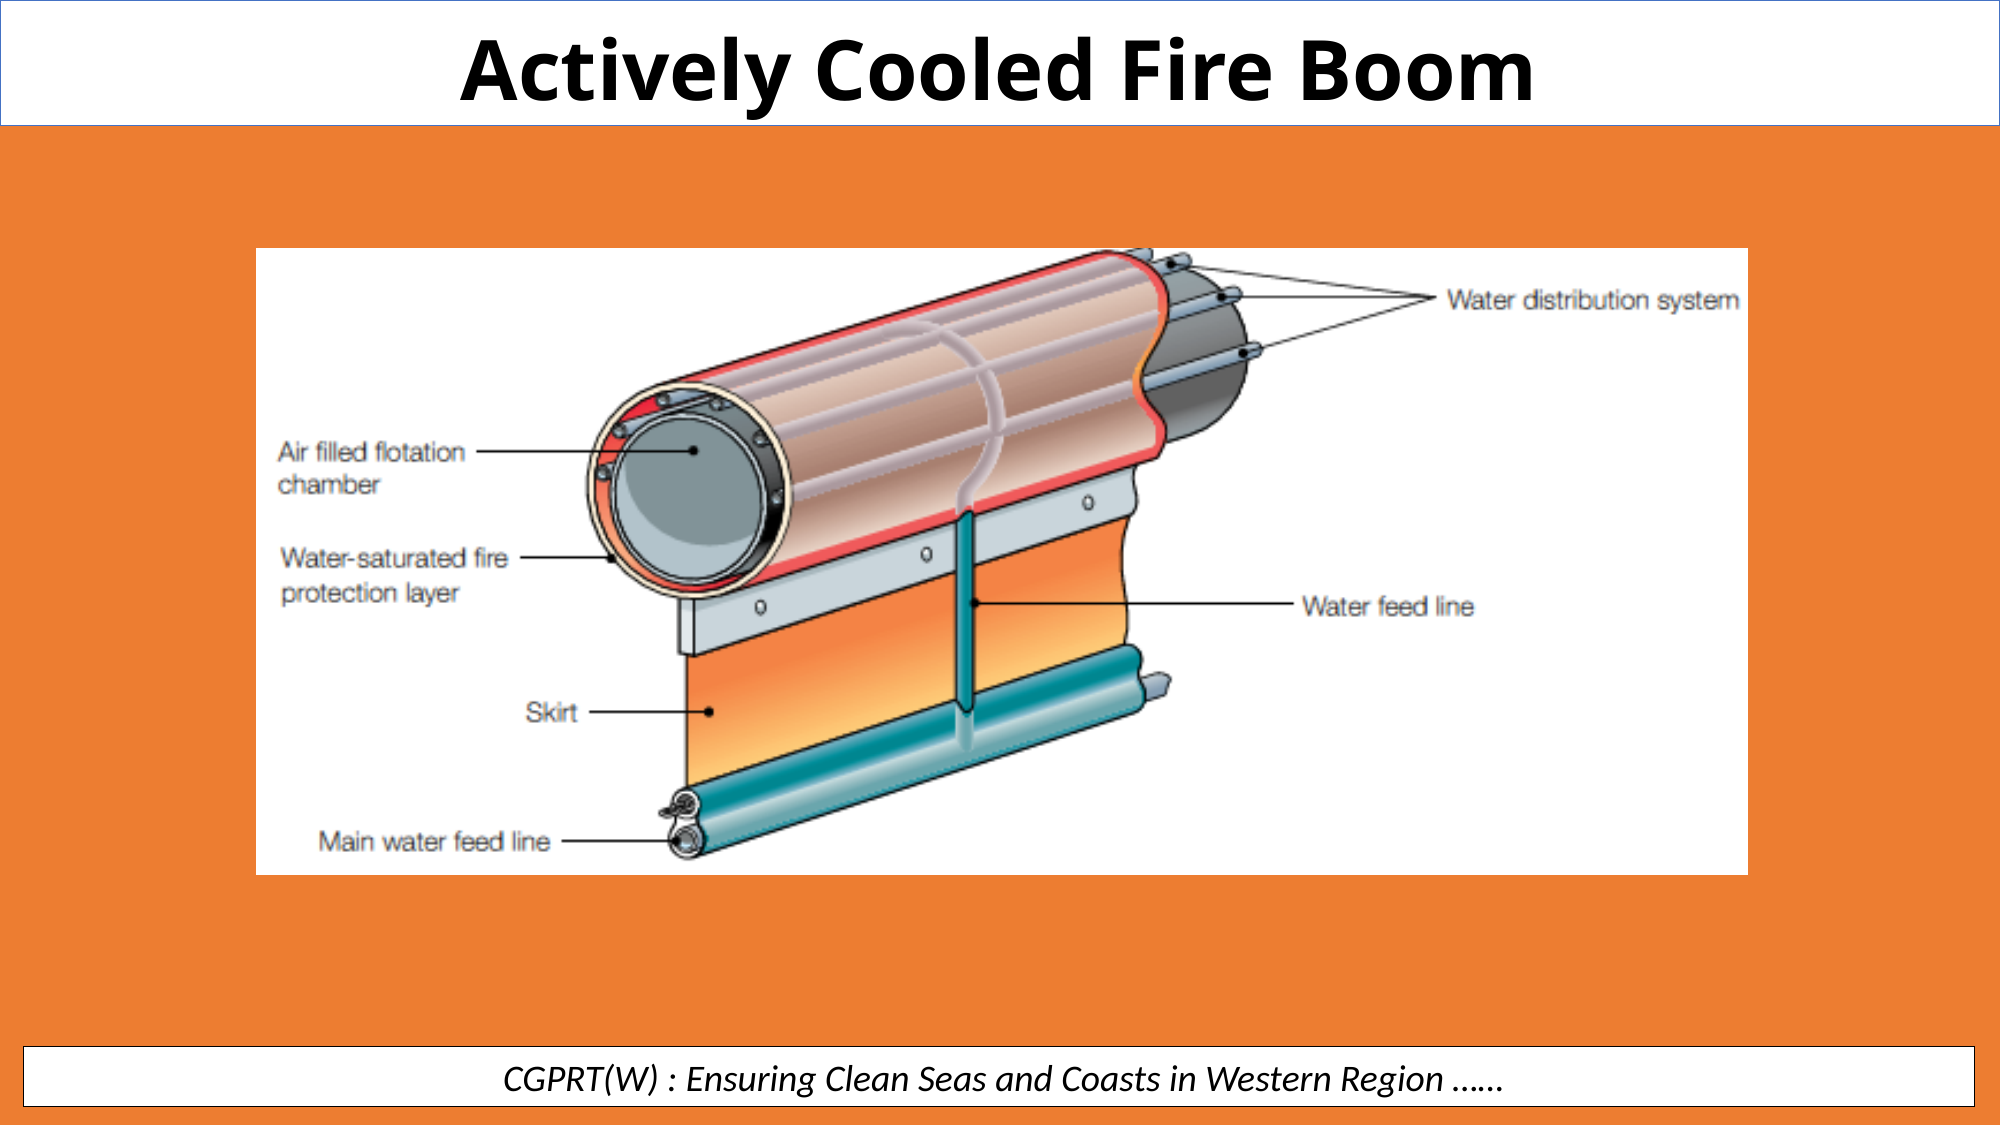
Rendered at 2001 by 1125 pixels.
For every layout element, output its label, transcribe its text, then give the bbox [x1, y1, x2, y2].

picture [256, 248, 1748, 875]
text_box CGPRT(W) : Ensuring Clean Seas and Coasts in Western Region …… [23, 1046, 1975, 1107]
text_box Actively Cooled Fire Boom [209, 21, 1790, 114]
text_box [0, 0, 2000, 126]
